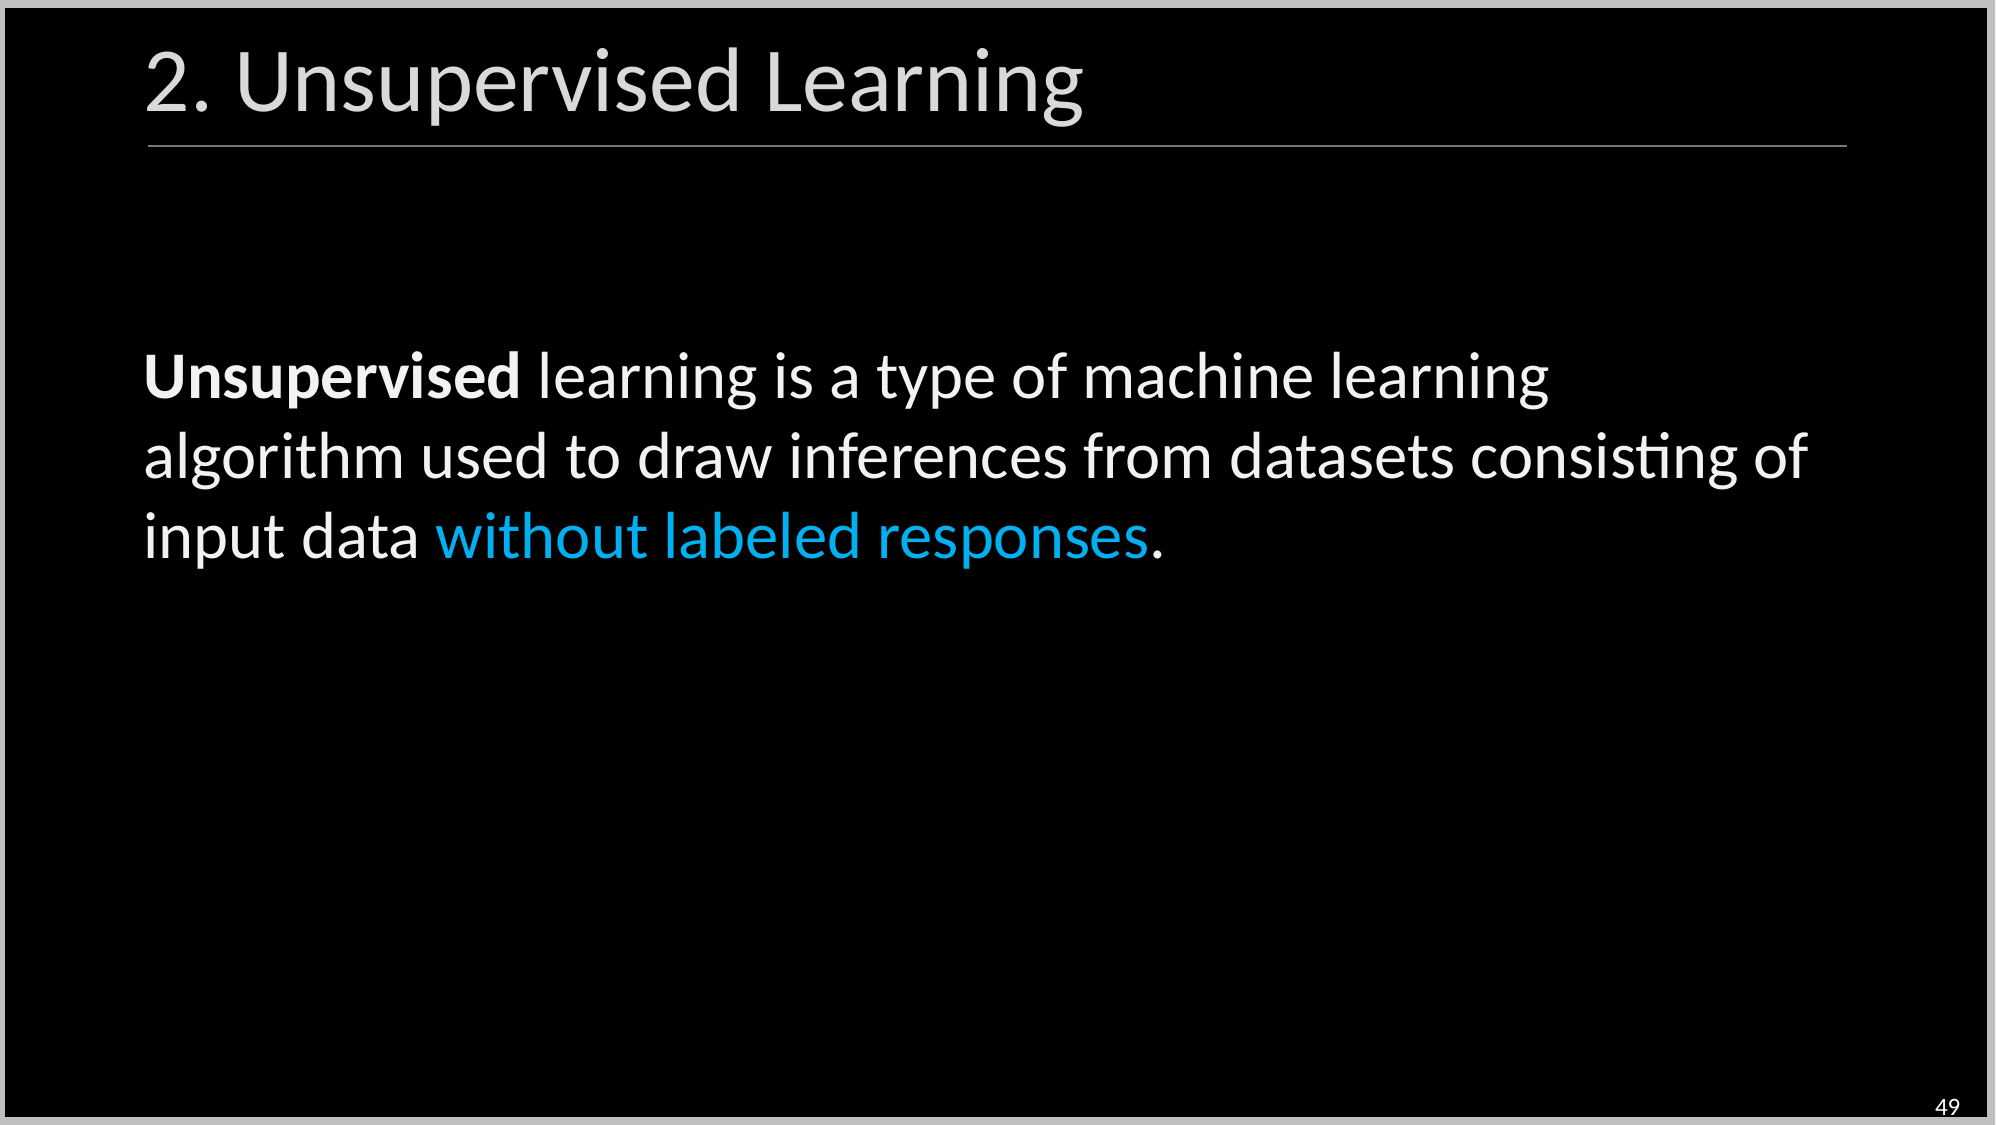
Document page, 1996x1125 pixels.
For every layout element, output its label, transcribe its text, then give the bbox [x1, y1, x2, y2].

text_box 2. Unsupervised Learning [128, 0, 1842, 150]
text_box Unsupervised learning is a type of machine learning algorithm used to draw inferences from datasets consisting of input data without labeled responses. [128, 324, 1842, 580]
slide_number 49 [1510, 1074, 1976, 1125]
